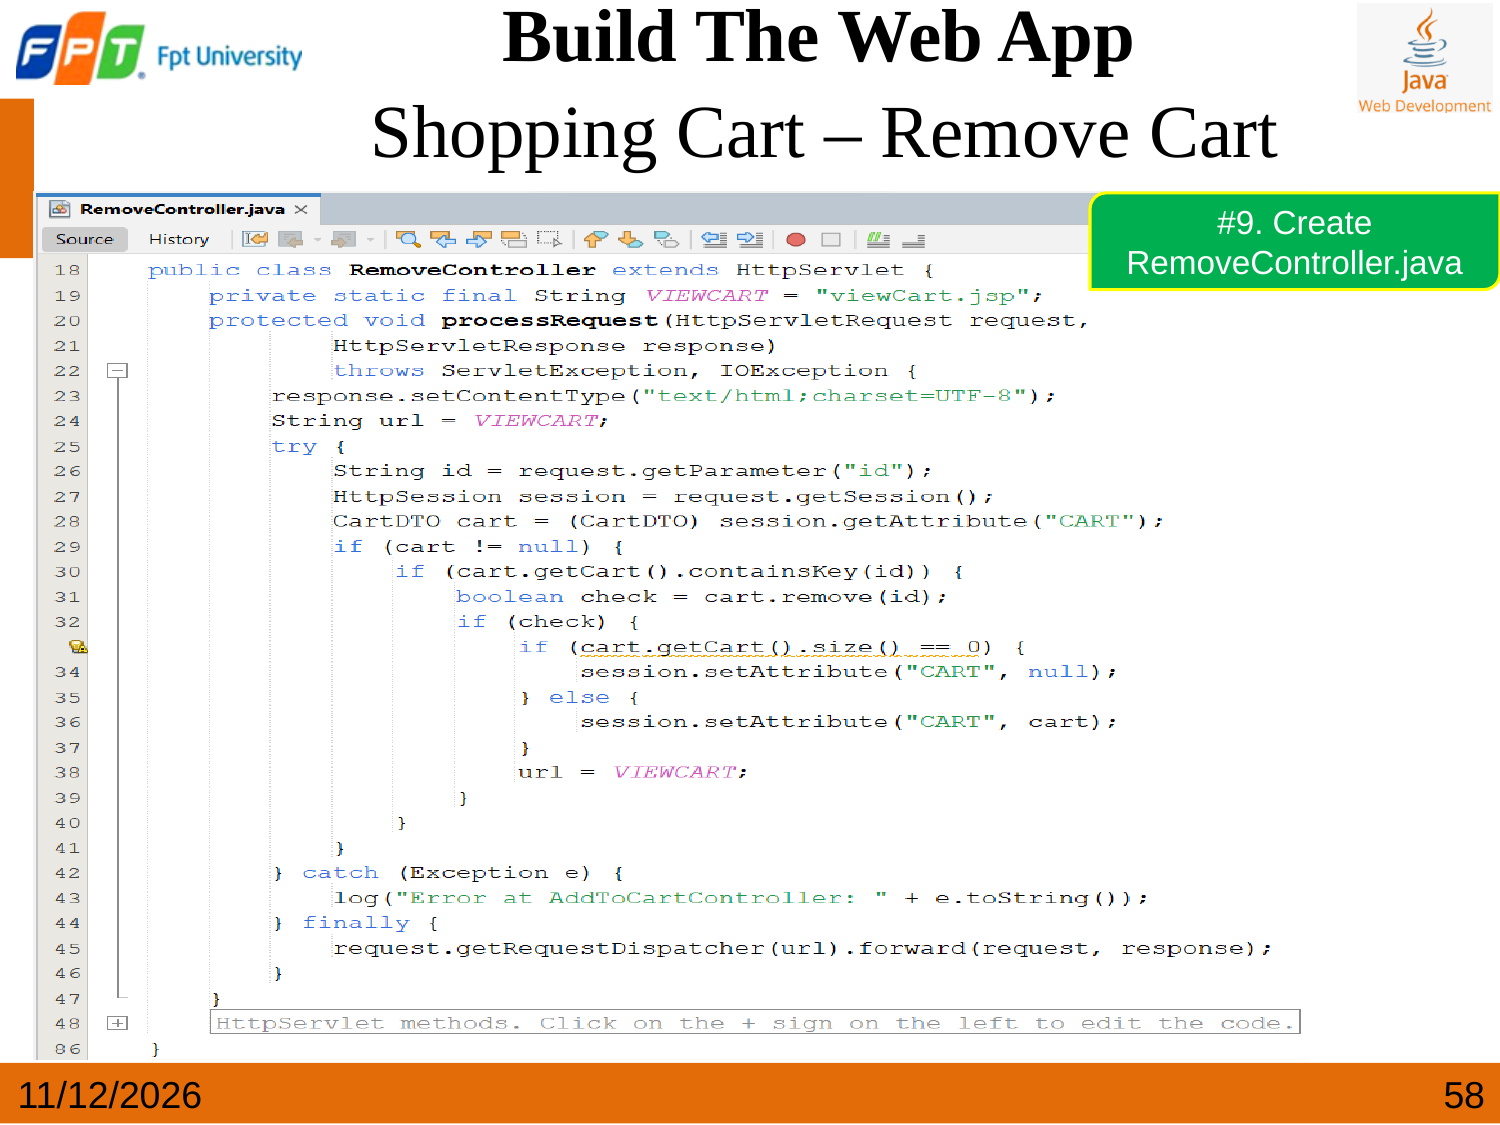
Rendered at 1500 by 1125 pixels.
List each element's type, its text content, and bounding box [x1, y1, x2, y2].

title Build The Web App Shopping Cart – Remove Cart [92, 1, 1500, 189]
slide_number 58 [1050, 1063, 1500, 1124]
picture [33, 190, 1309, 1061]
text_box #9. Create RemoveController.java [1313, 192, 1500, 290]
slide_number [2, 1063, 231, 1123]
picture [16, 11, 92, 85]
